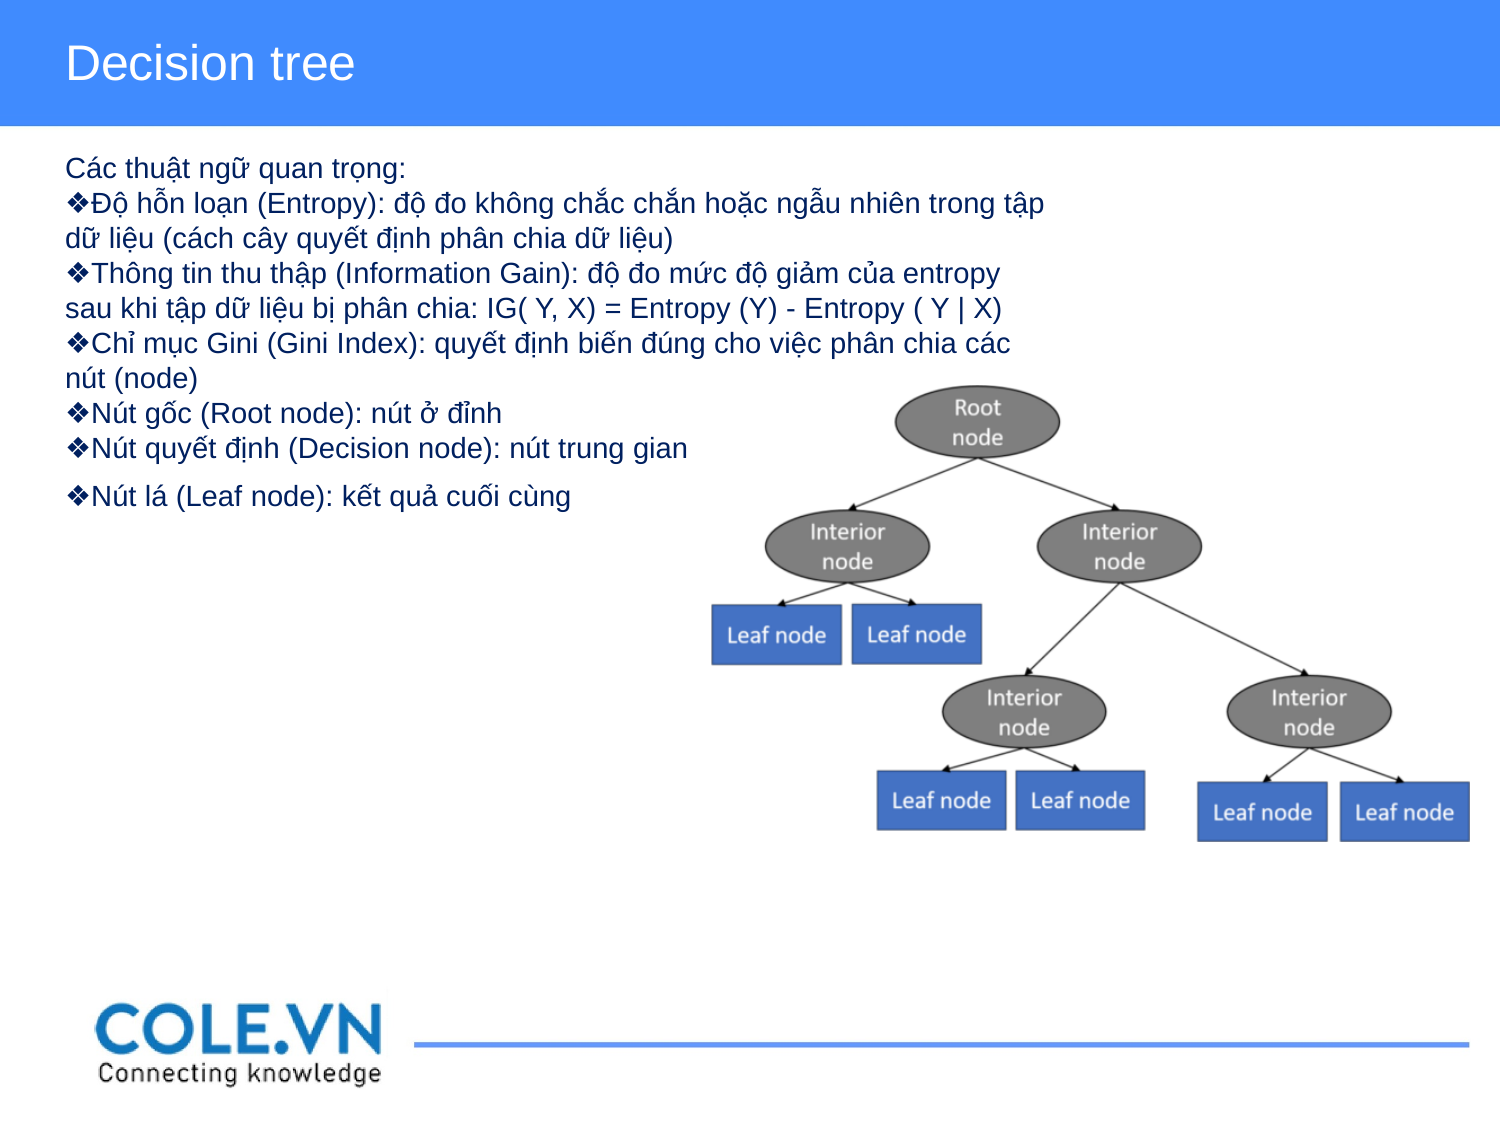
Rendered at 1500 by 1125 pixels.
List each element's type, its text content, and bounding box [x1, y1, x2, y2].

text_box Decision tree [50, 22, 905, 98]
picture [0, 0, 1500, 1125]
text_box Các thuật ngữ quan trọng: ❖Độ hỗn loạn (Entropy): độ đo không chắc chắn hoặc ngẫu nhiên trong tập dữ liệu (cách cây quyết định phân chia dữ liệu) ❖Thông tin thu thập (Information Gain): độ đo mức độ giảm của entropy sau khi tập dữ liệu bị phân chia: IG( Y, X) = Entropy (Y) - Entropy ( Y | X) ❖Chỉ mục Gini (Gini Index): quyết định biến đúng cho việc phân chia các nút (node) ❖Nút gốc (Root node): nút ở đỉnh ❖Nút quyết định (Decision node): nút trung gian ❖Nút lá (Leaf node): kết quả cuối cùng [50, 134, 1432, 630]
